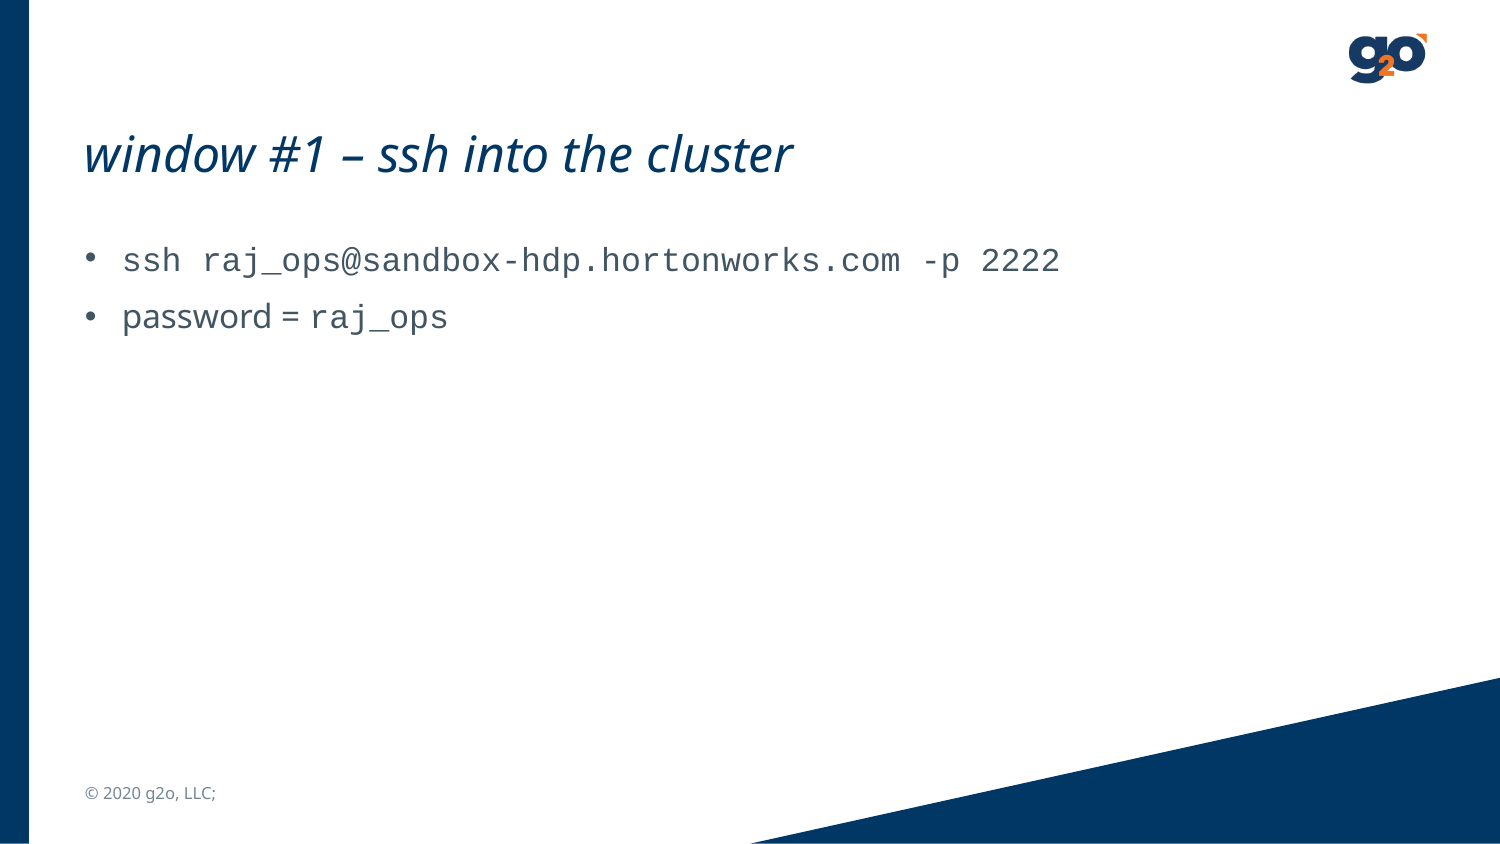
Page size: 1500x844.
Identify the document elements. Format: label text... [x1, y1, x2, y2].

title window #1 – ssh into the cluster [69, 88, 1442, 208]
footer © 2020 g2o, LLC; [69, 771, 577, 817]
list ssh raj_ops@sandbox-hdp.hortonworks.com -p 2222 password = raj_ops [69, 224, 1442, 760]
